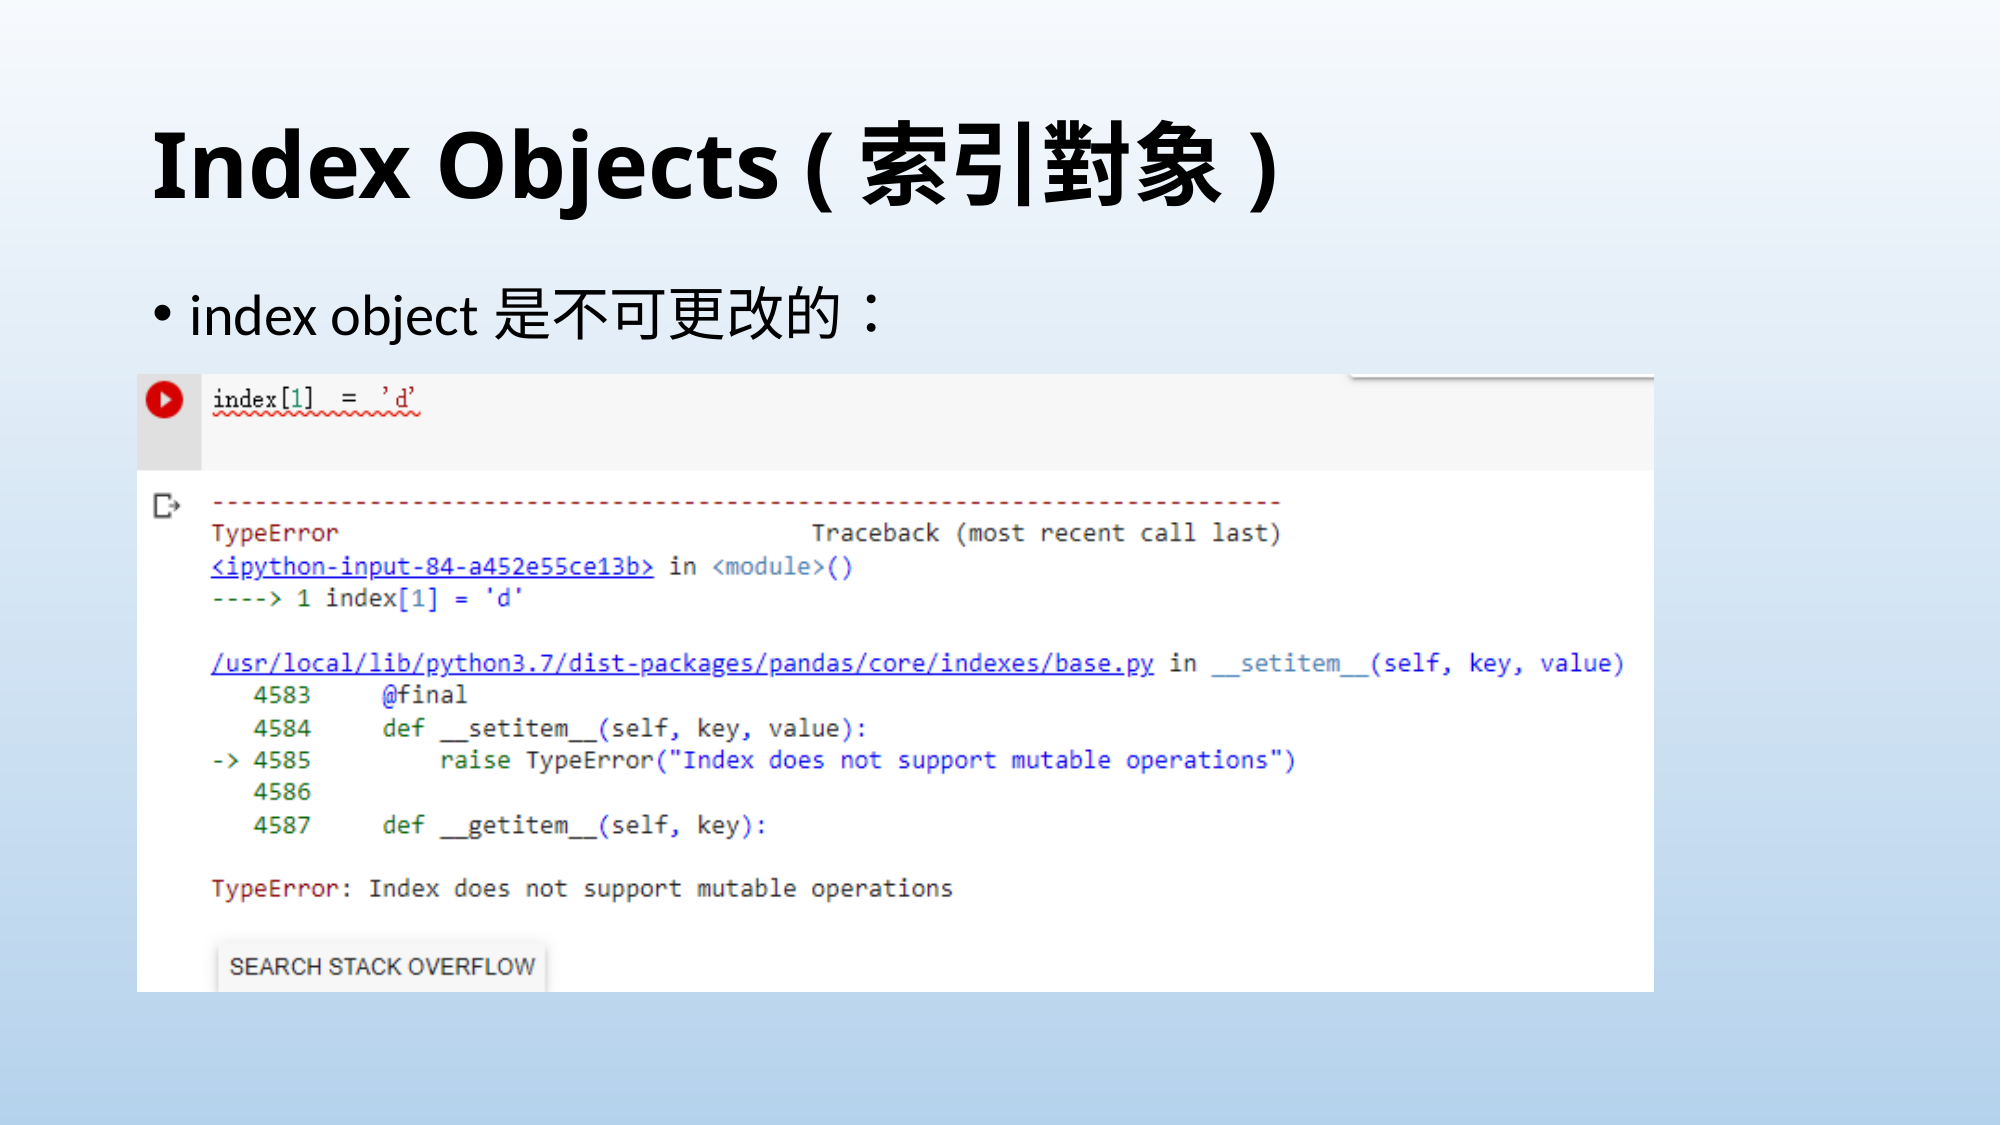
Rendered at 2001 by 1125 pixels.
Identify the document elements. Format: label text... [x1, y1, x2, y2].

list index object是不可更改的： [137, 277, 1863, 992]
picture [137, 374, 1654, 992]
title Index Objects (索引對象) [137, 59, 1863, 277]
